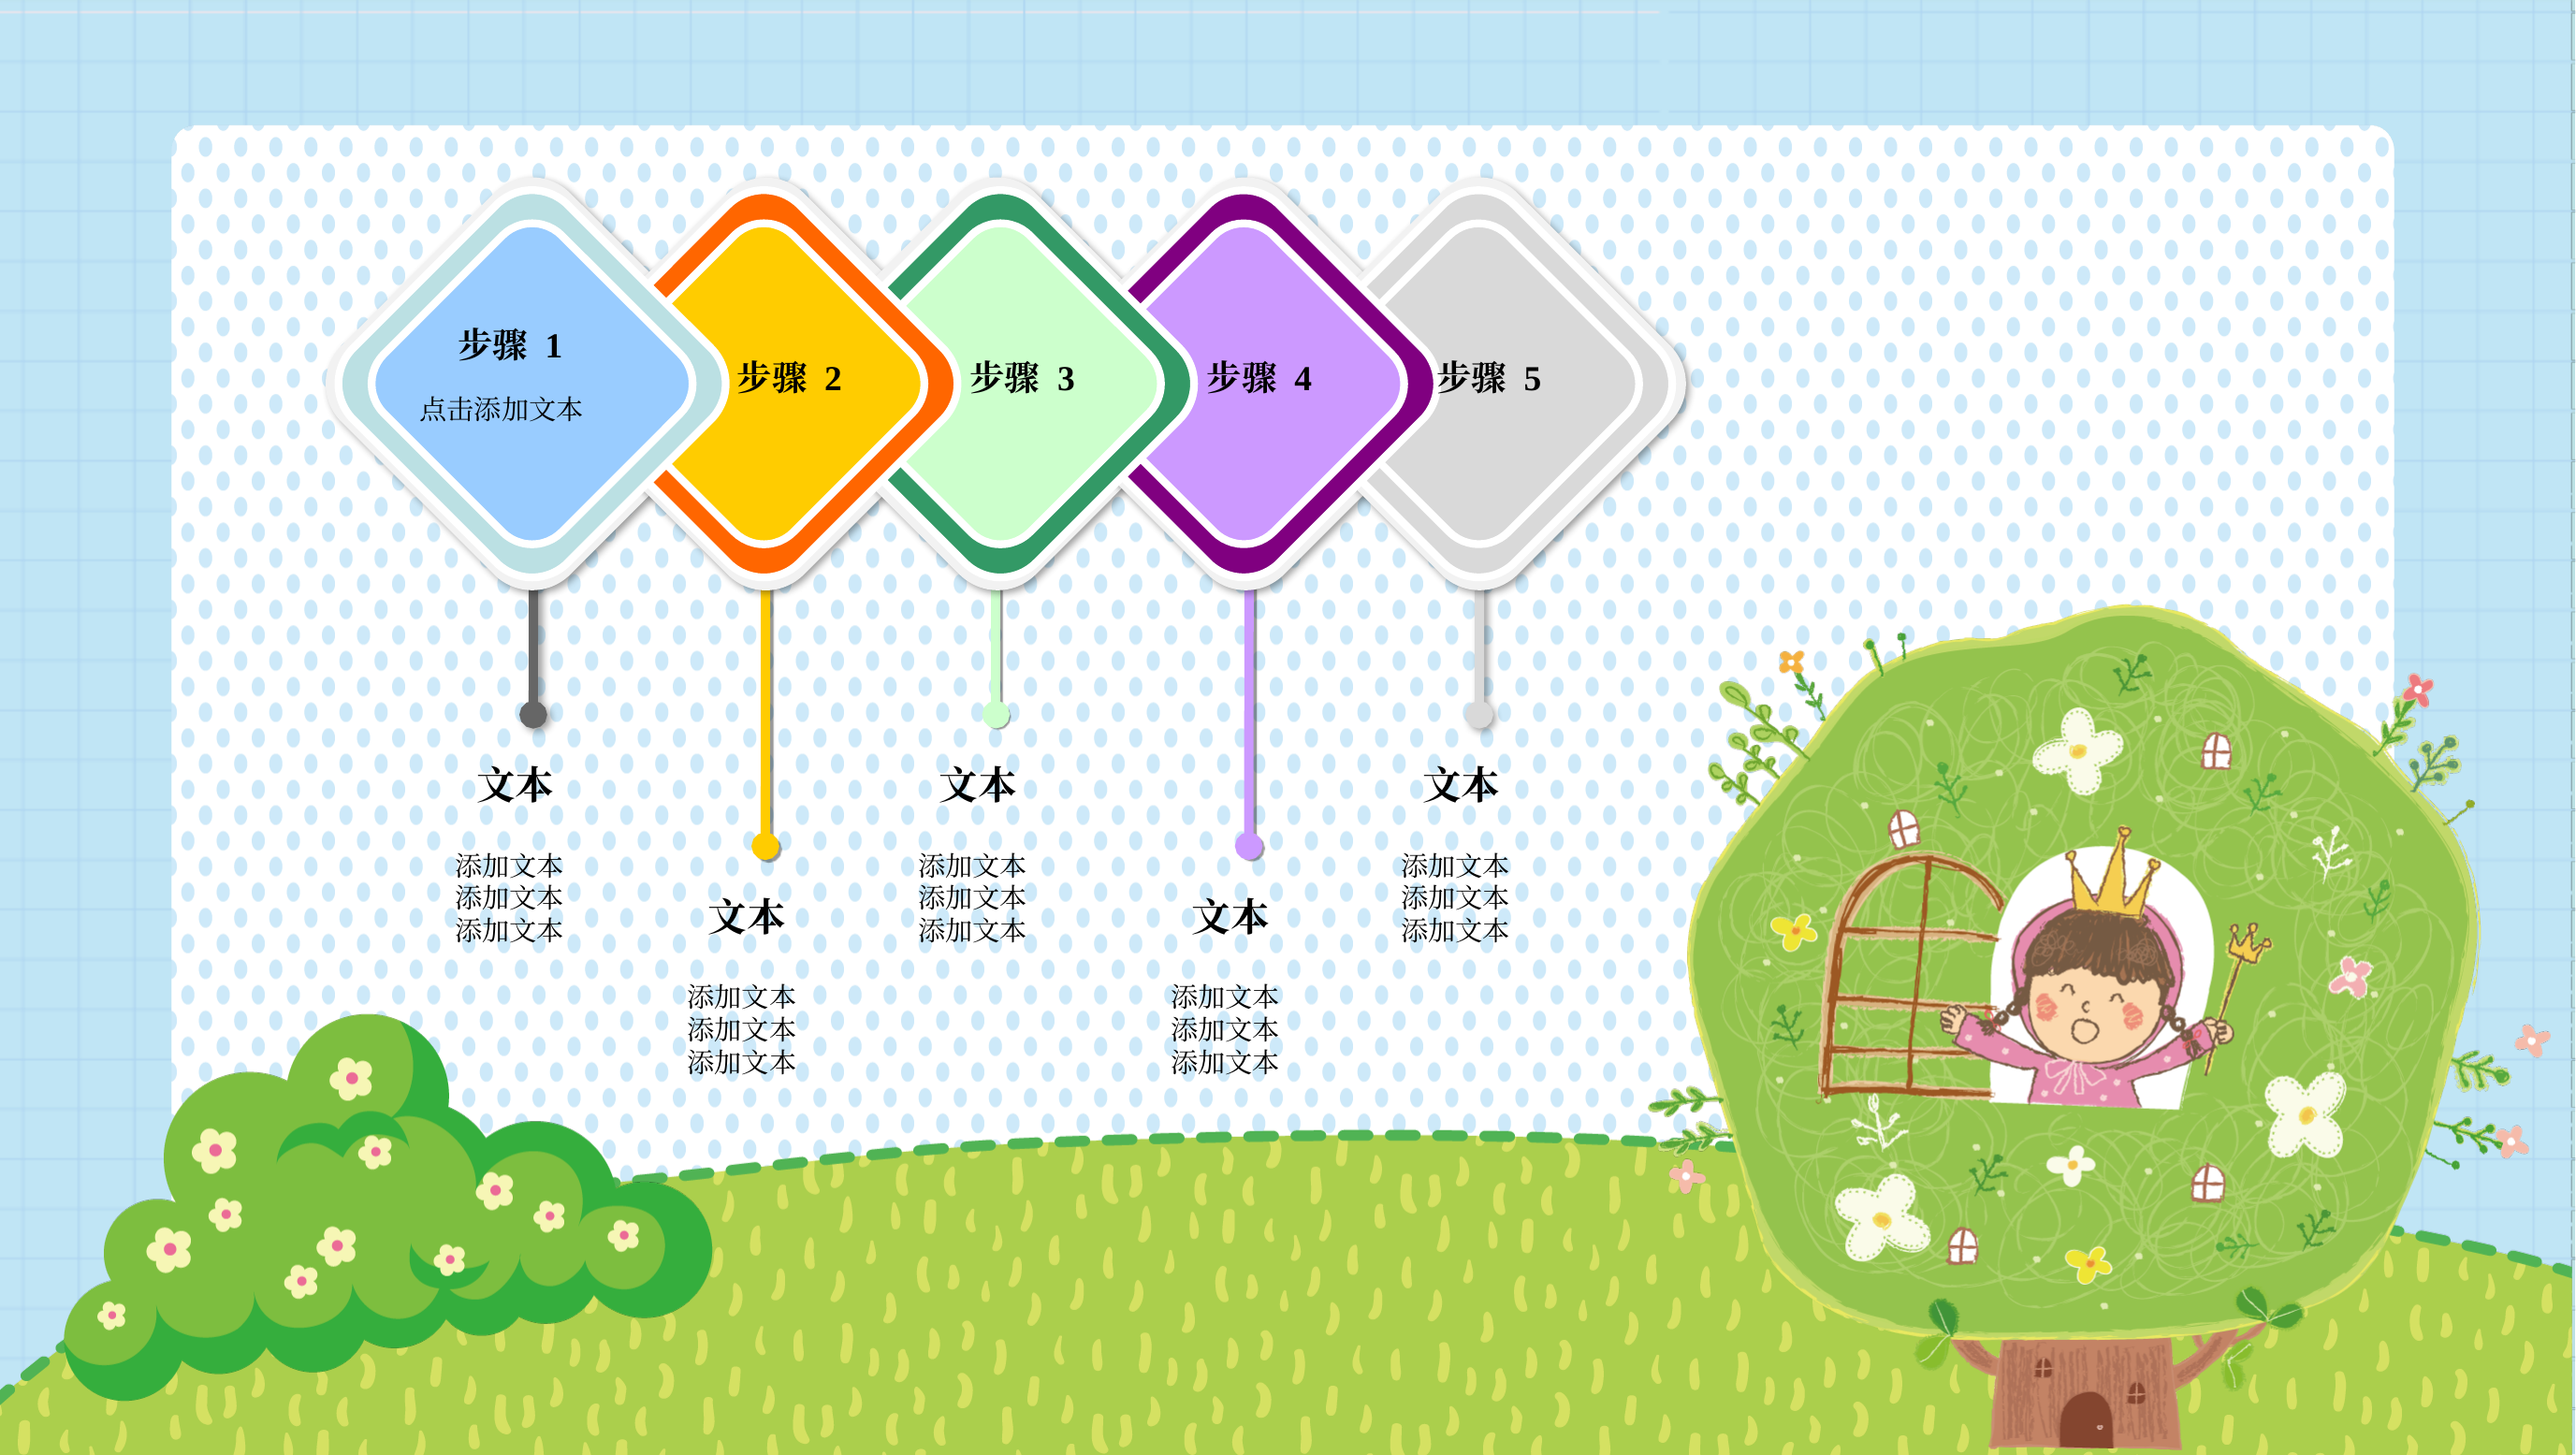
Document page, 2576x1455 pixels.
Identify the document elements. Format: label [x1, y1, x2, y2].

text_box [370, 222, 1642, 1085]
picture [0, 0, 2576, 1455]
